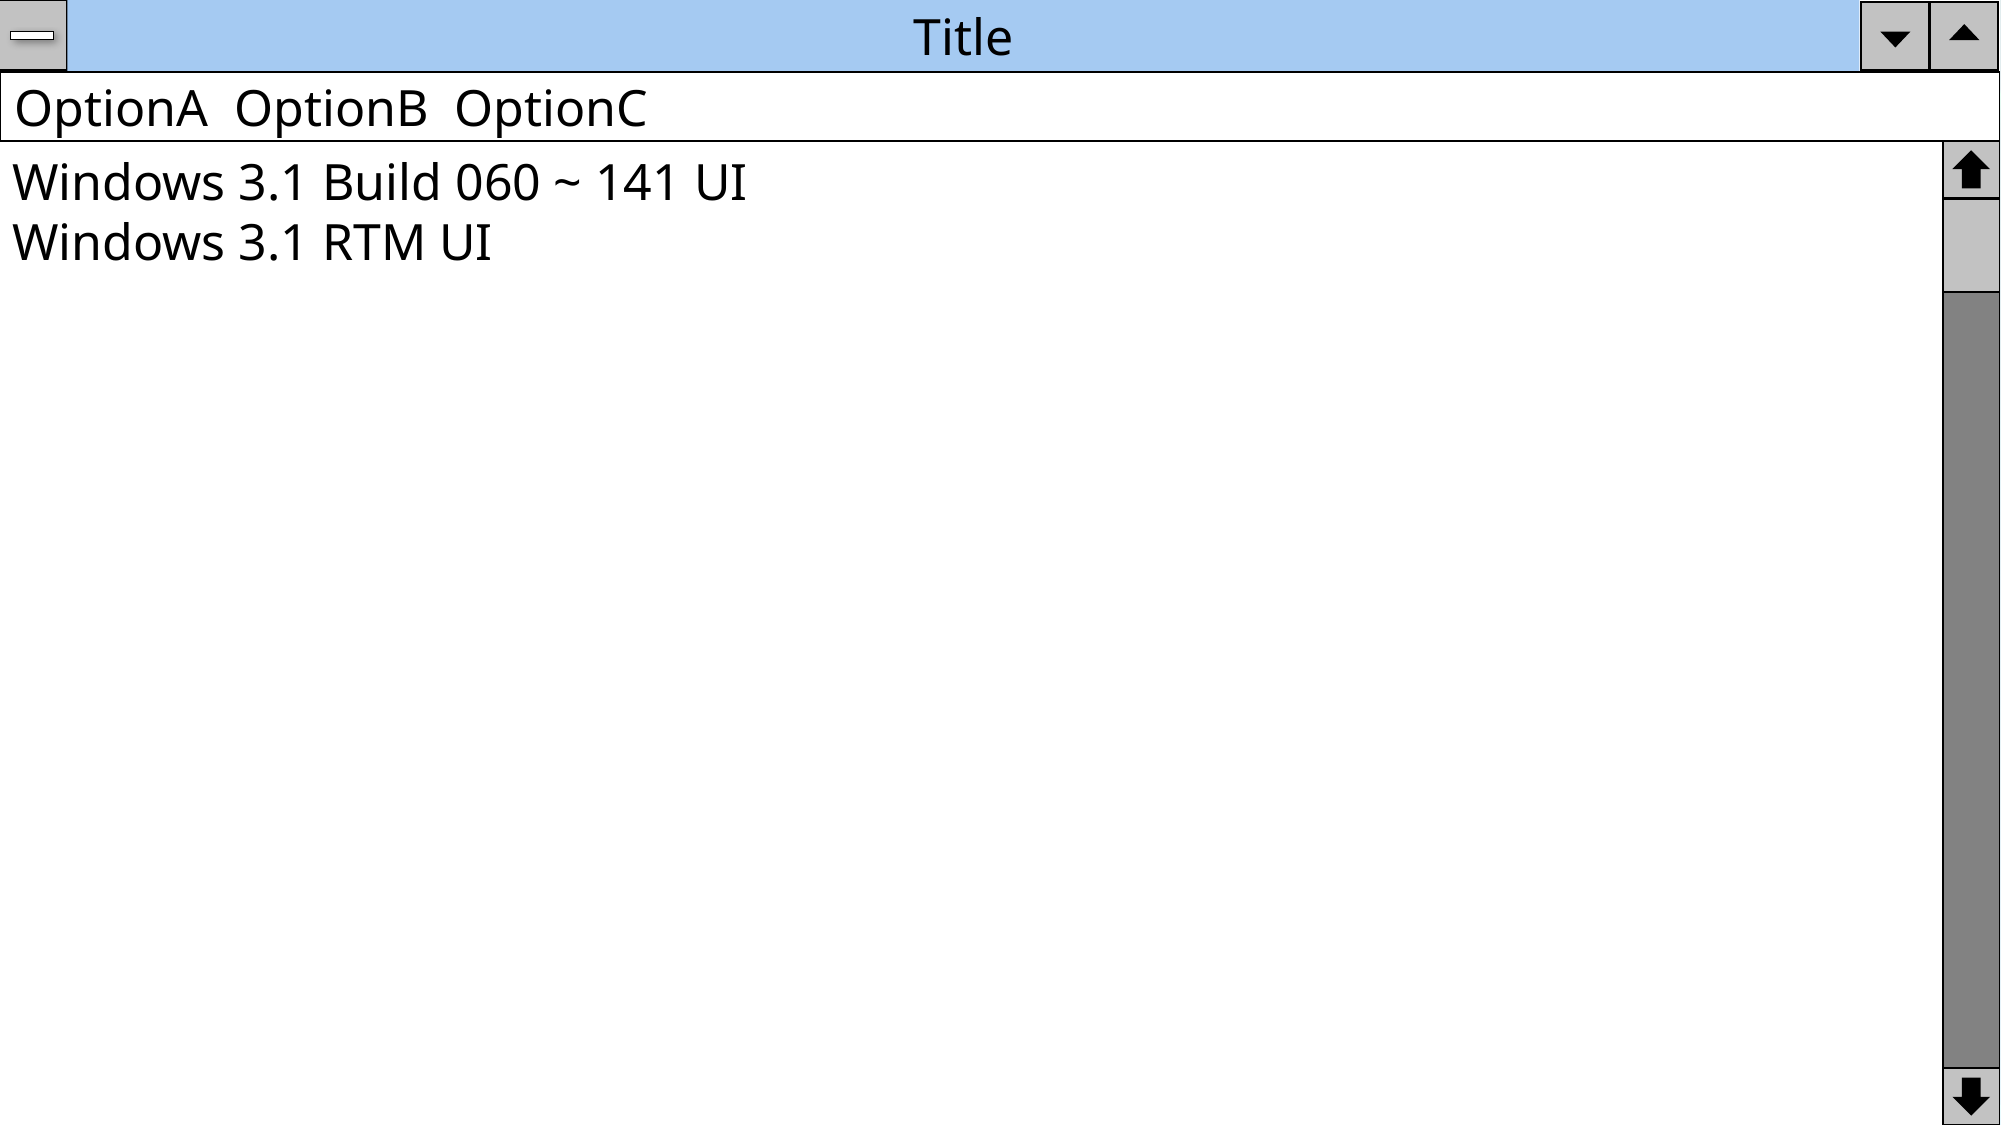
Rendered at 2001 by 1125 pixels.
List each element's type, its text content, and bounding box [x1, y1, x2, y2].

text_box [1942, 293, 2000, 1067]
text_box [10, 30, 55, 41]
text_box [1942, 1067, 2000, 1125]
text_box [1929, 1, 1999, 71]
text_box OptionA OptionB OptionC [0, 71, 2000, 142]
text_box [1946, 22, 1982, 42]
text_box [1949, 148, 1993, 190]
text_box [1877, 30, 1913, 49]
text_box Windows 3.1 Build 060 ~ 141 UI Windows 3.1 RTM UI [0, 143, 763, 278]
text_box [1860, 1, 1929, 71]
text_box [1942, 142, 2000, 197]
text_box [1949, 1076, 1993, 1118]
text_box [1942, 198, 2000, 293]
text_box [0, 0, 66, 71]
text_box [0, 142, 1942, 1125]
text_box Title [66, 0, 1861, 71]
